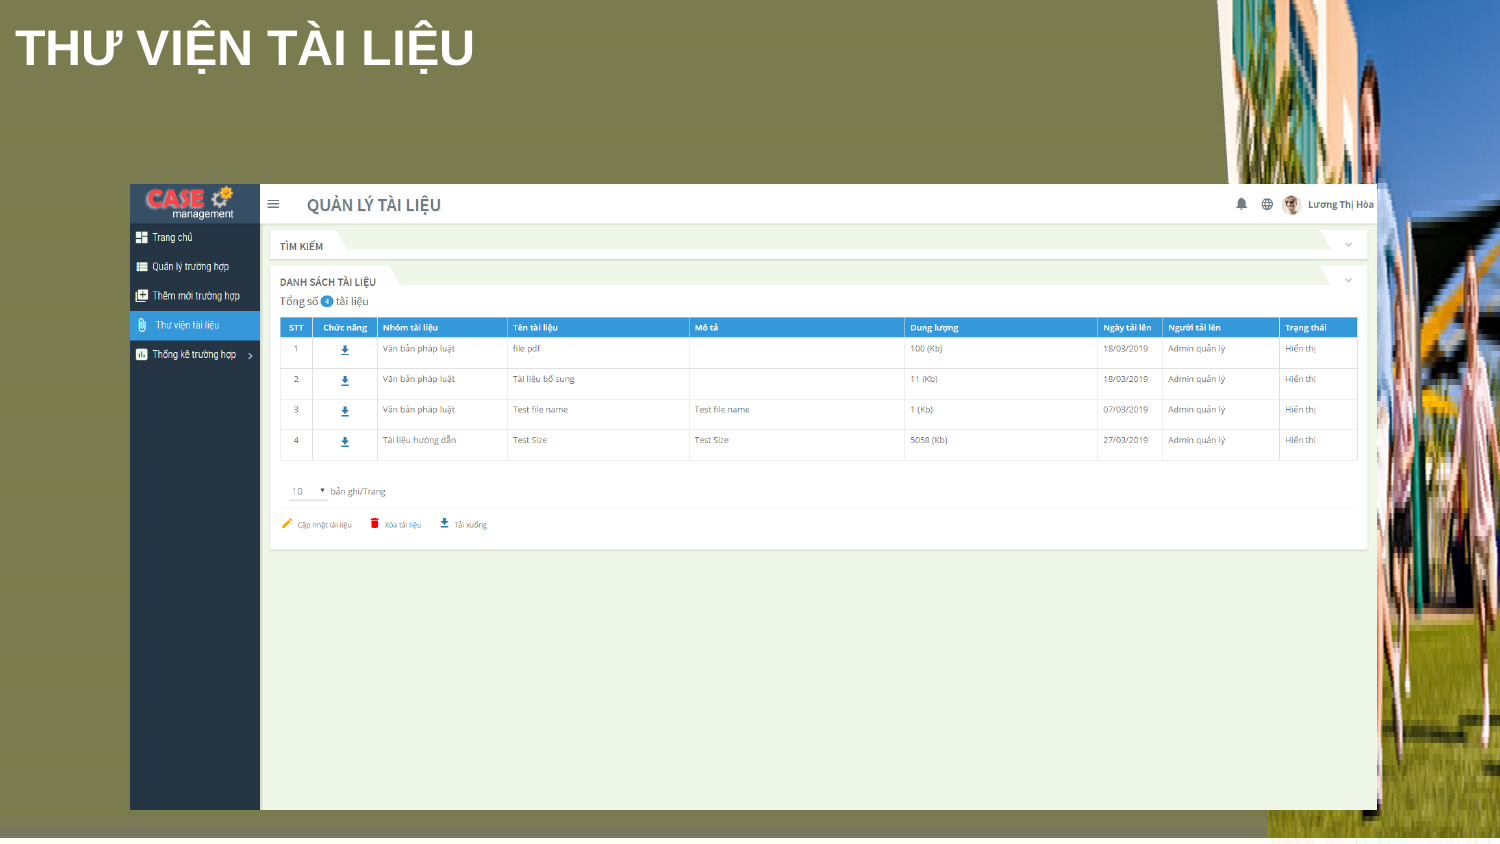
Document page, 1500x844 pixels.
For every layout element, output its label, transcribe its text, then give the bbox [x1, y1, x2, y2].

picture [0, 0, 1500, 844]
text_box THƯ VIỆN TÀI LIỆU [0, 13, 1152, 142]
text_box [56, 187, 1417, 828]
